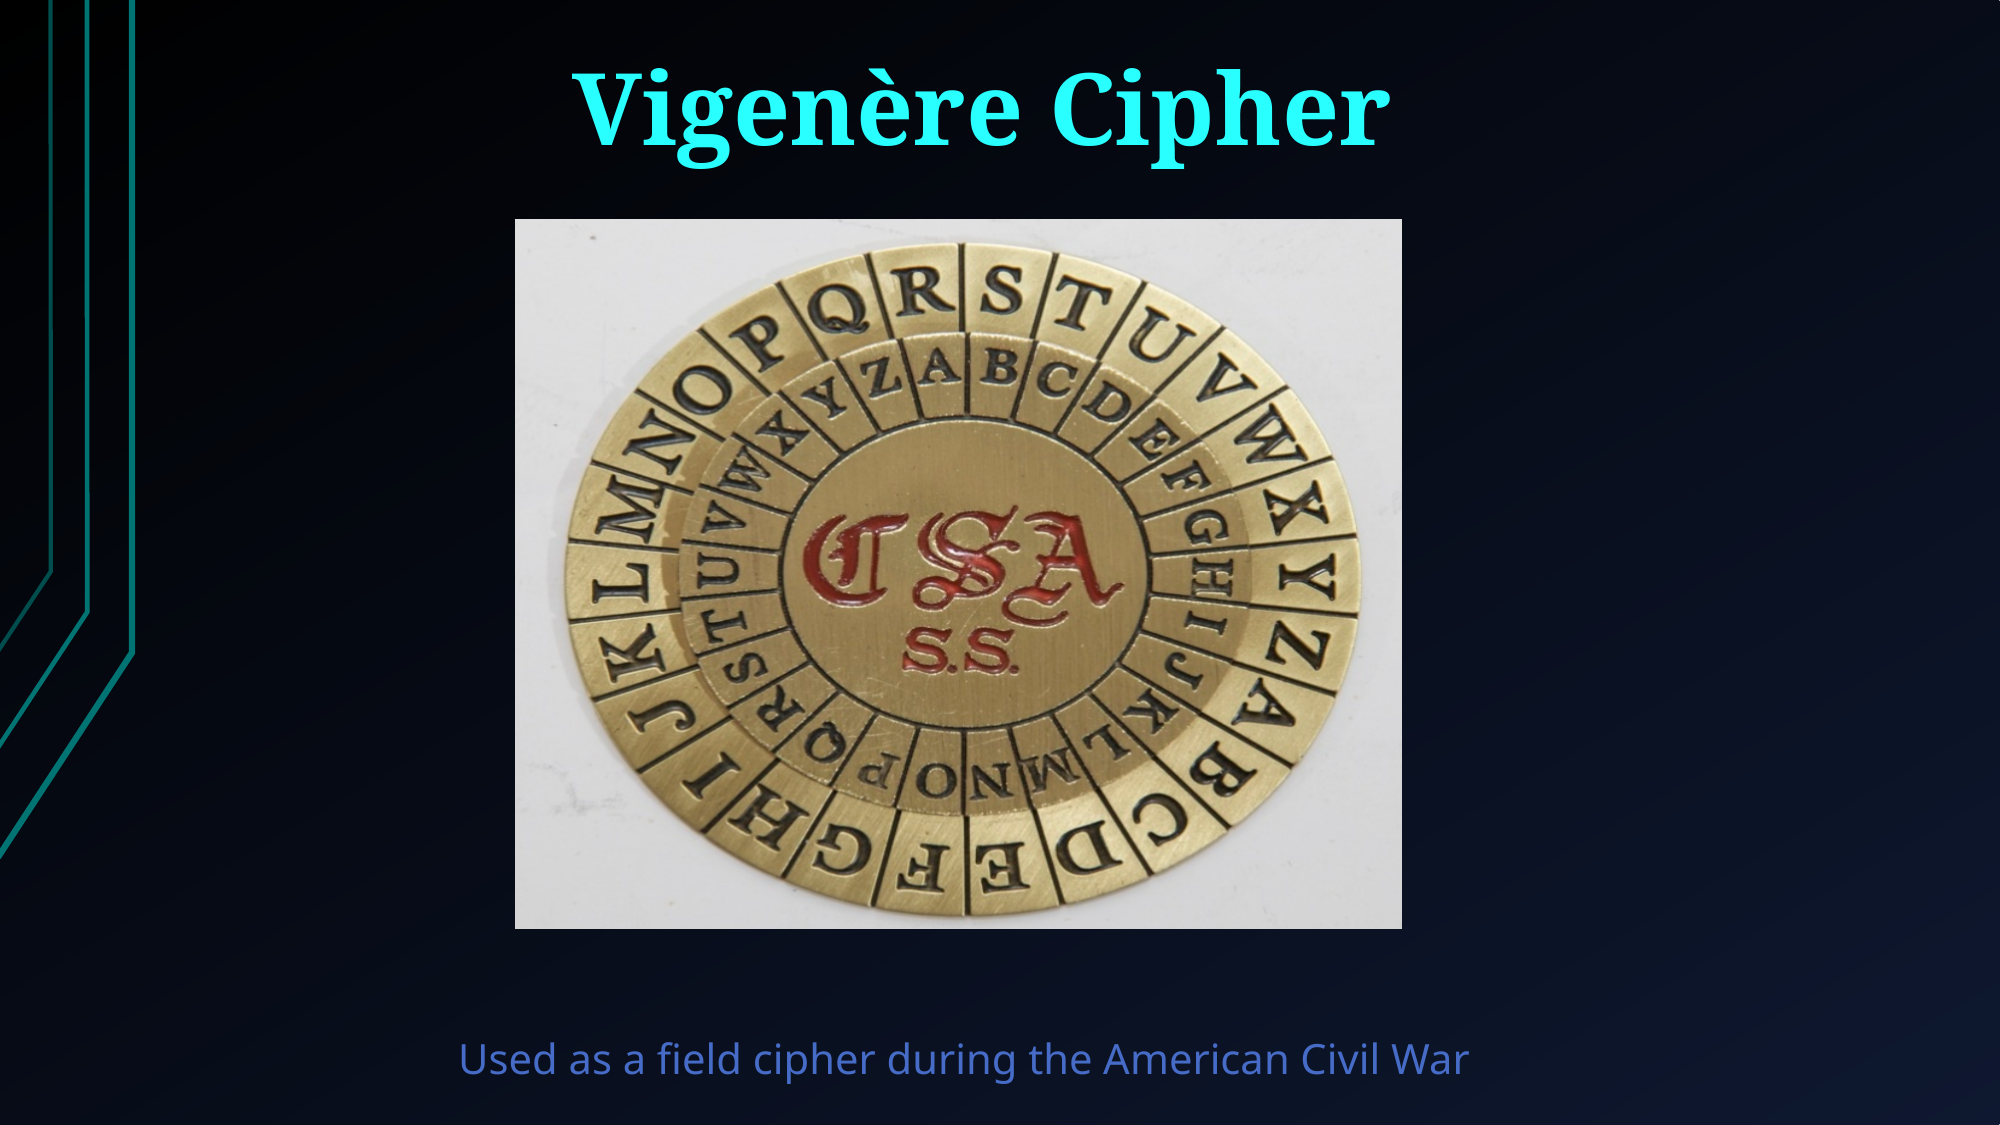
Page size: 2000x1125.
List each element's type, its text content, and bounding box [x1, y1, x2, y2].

text_box Vigenère Cipher [255, 38, 1709, 173]
text_box Used as a field cipher during the American Civil War [385, 1025, 1543, 1090]
picture [515, 219, 1402, 929]
